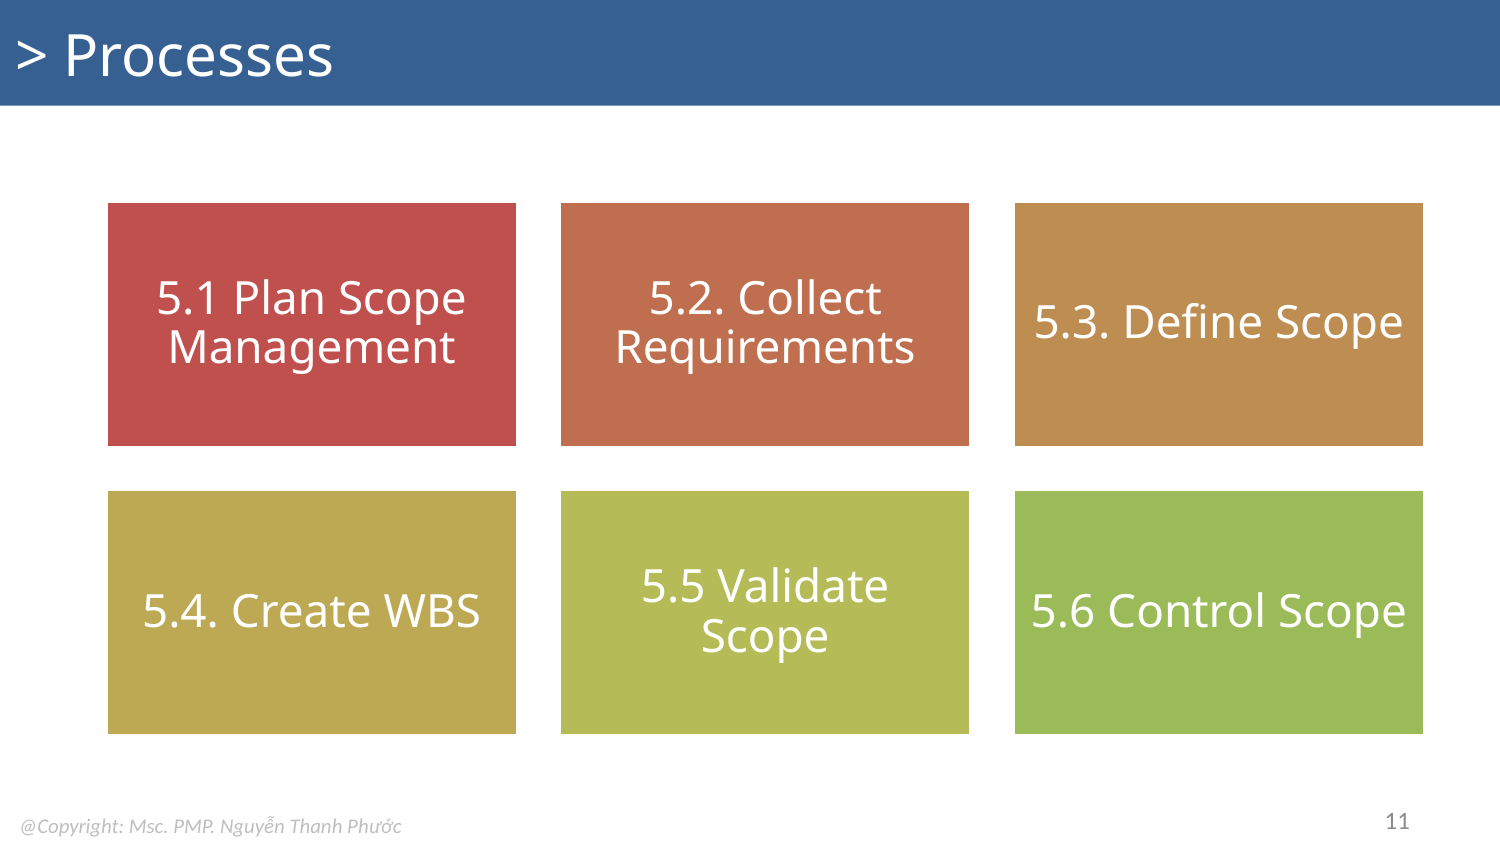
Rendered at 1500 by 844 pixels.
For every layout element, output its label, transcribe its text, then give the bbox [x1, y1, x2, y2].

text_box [105, 139, 1426, 798]
slide_number 11 [1074, 805, 1425, 843]
title > Processes [0, 0, 1500, 106]
